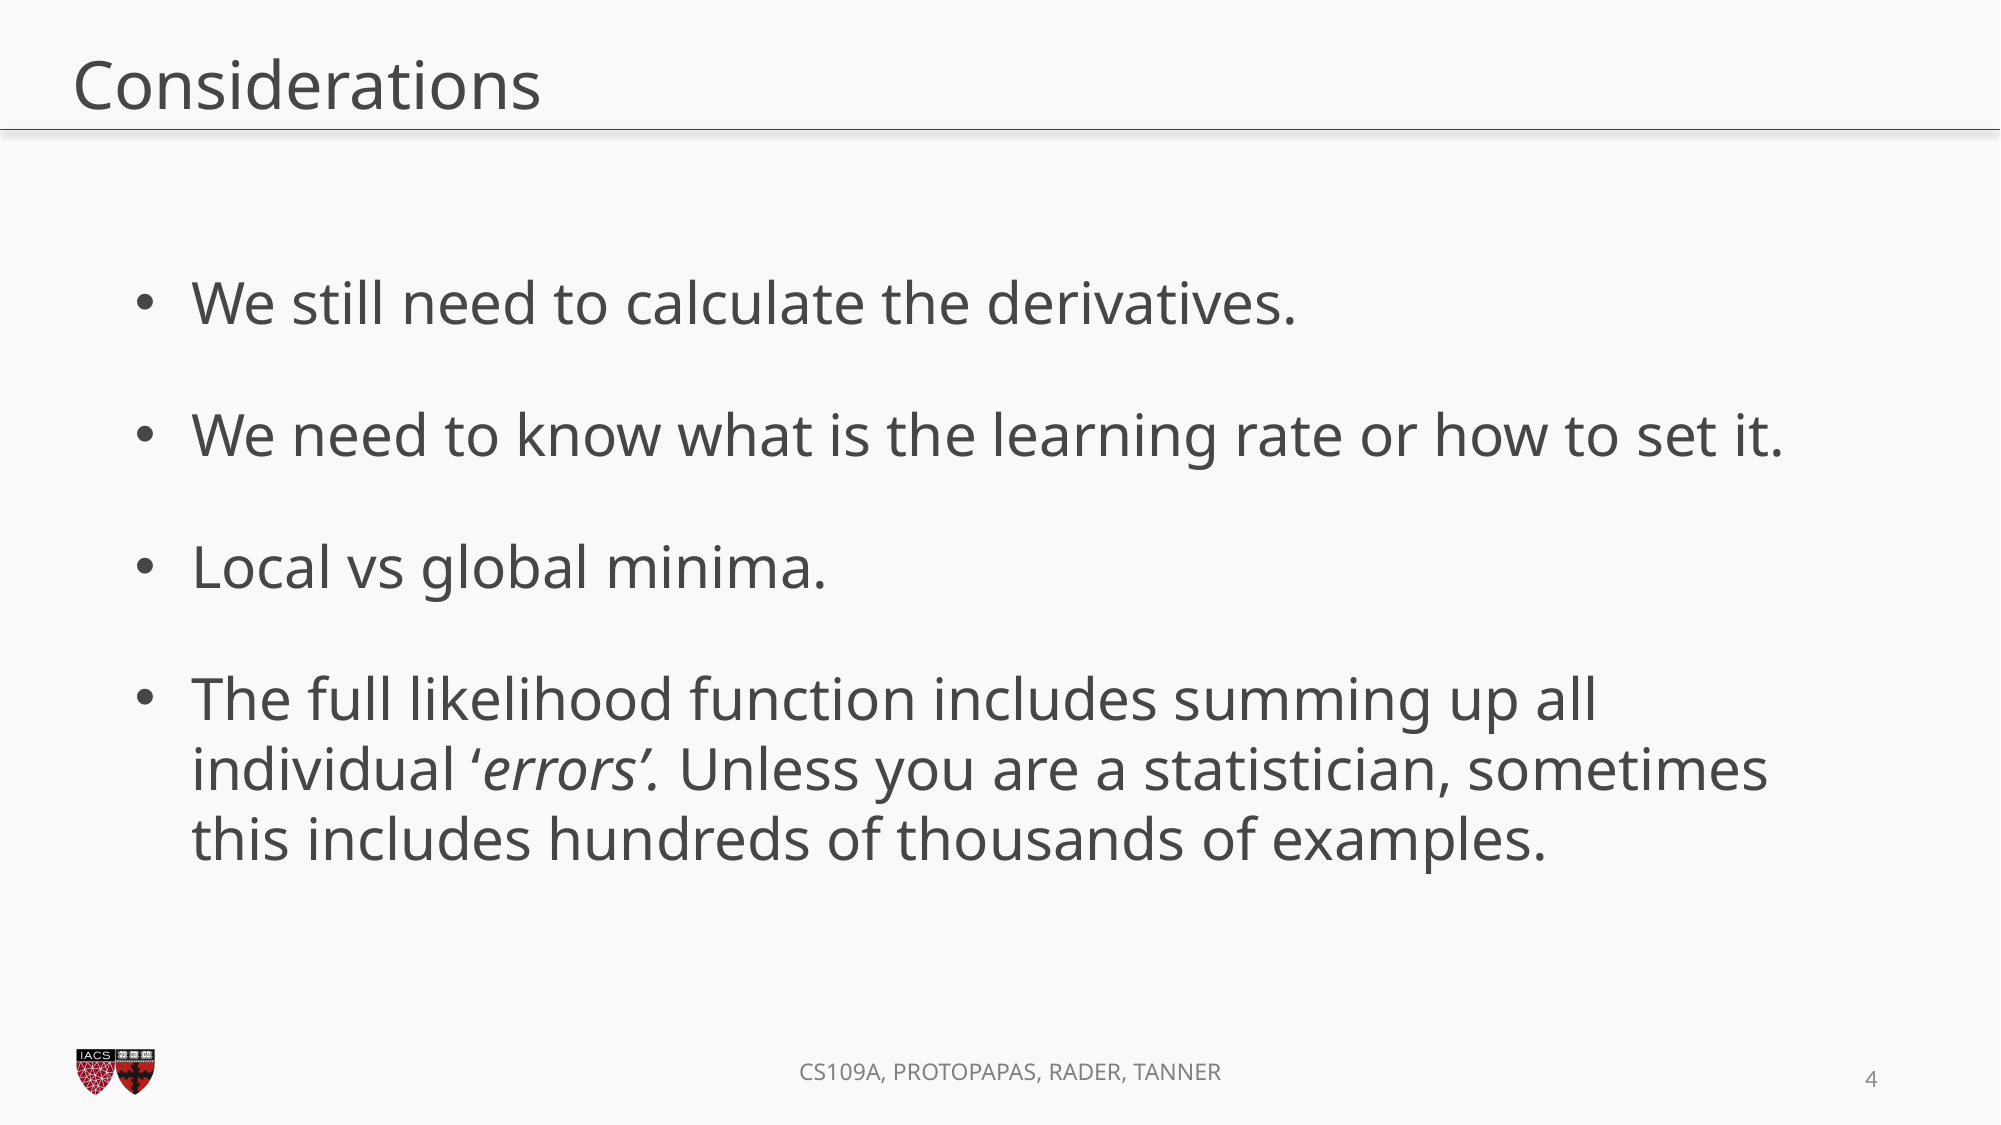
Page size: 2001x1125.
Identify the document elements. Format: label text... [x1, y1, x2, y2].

list We still need to calculate the derivatives. We need to know what is the learning rate or how to set it. Local vs global minima. The full likelihood function includes summing up all individual ‘errors’. Unless you are a statistician, sometimes this includes hundreds of thousands of examples. [120, 259, 1815, 606]
picture [75, 1049, 155, 1095]
title Considerations [57, 35, 1943, 162]
